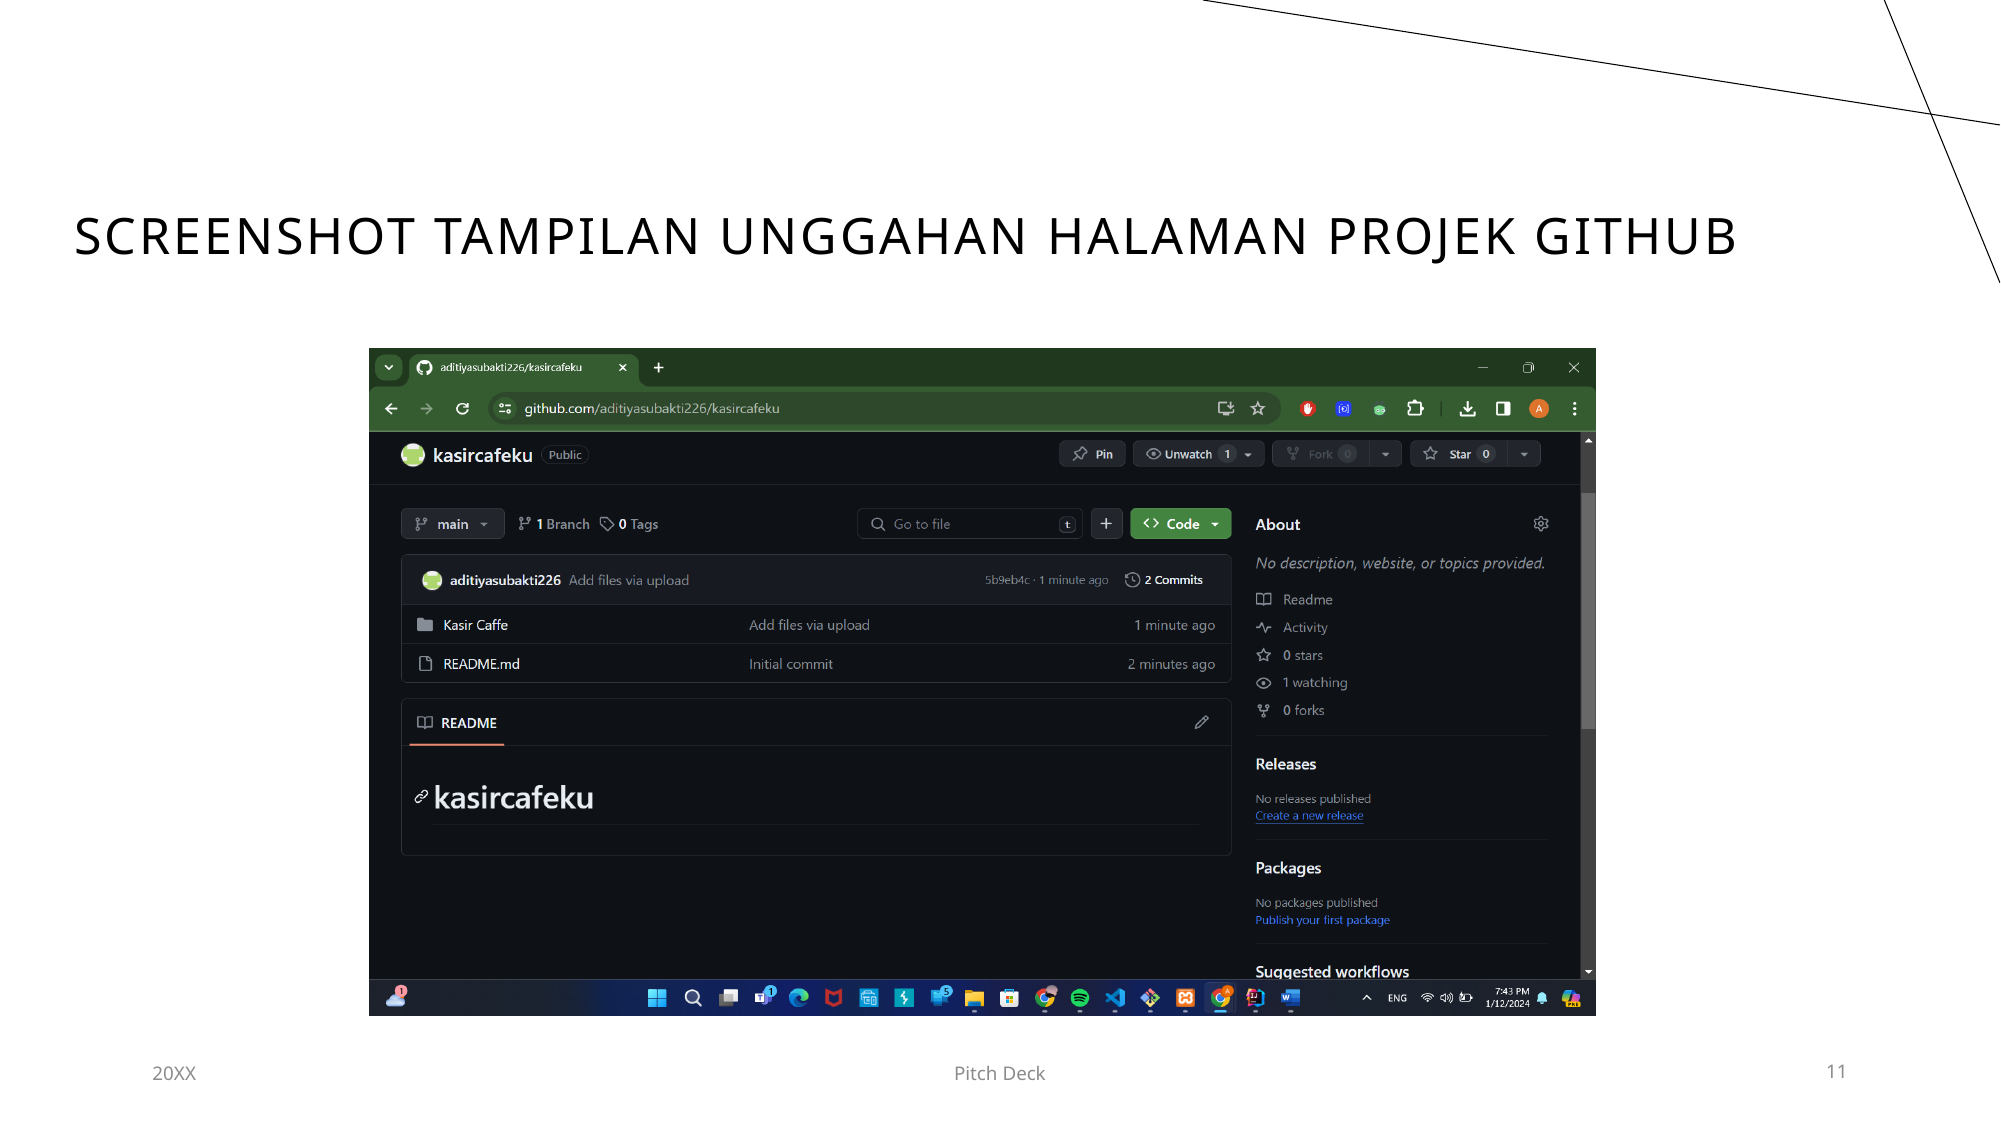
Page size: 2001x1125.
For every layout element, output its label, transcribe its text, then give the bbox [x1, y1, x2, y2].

footer Pitch Deck [662, 1042, 1338, 1103]
slide_number 20XX [137, 1042, 588, 1103]
slide_number 11 [1412, 1042, 1863, 1103]
title Screenshot tampilan unggahan halaman projek Github [59, 188, 1863, 349]
picture [369, 348, 1596, 1016]
